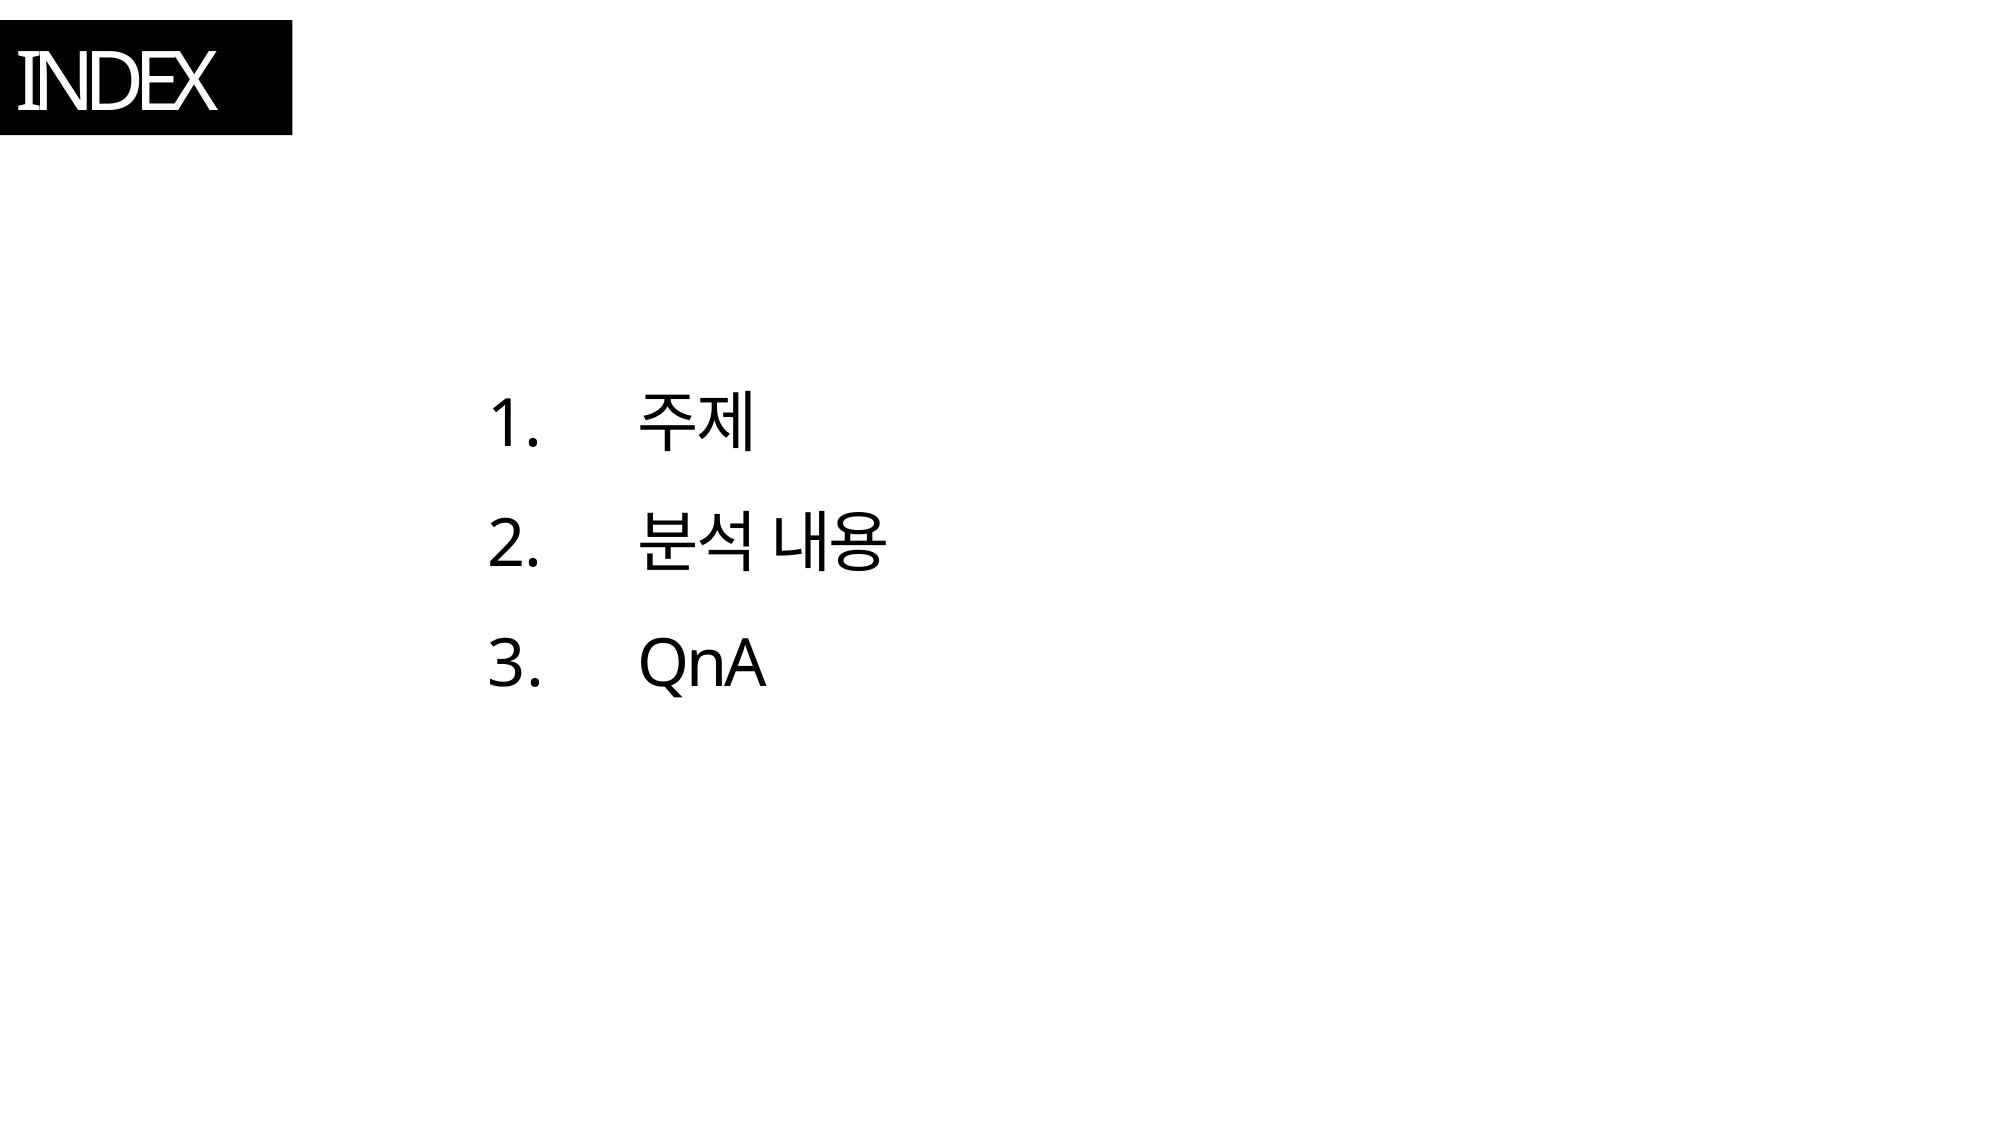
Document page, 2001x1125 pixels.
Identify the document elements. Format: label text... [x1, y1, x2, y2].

title INDEX [0, 20, 293, 136]
text_box 주제 분석 내용 QnA [473, 332, 1527, 707]
